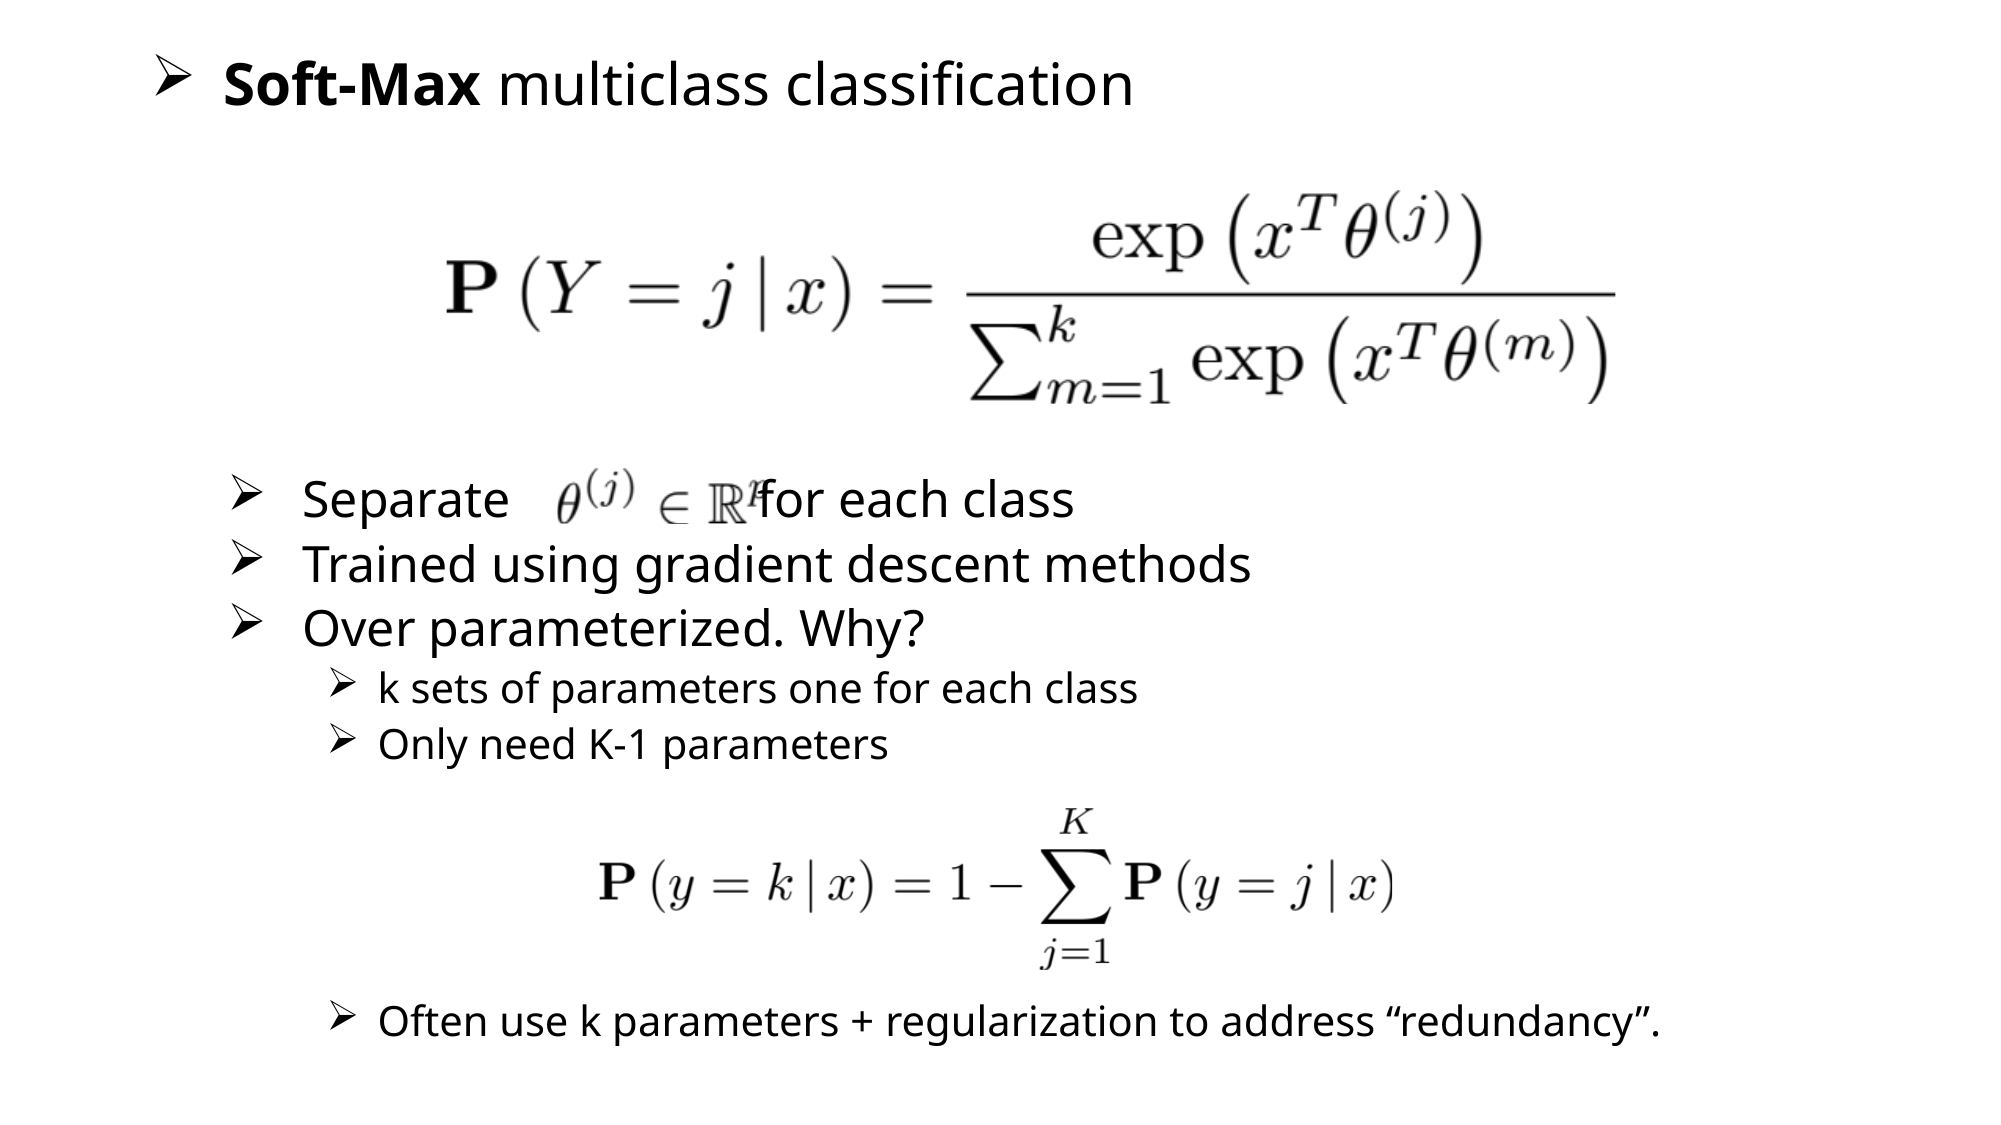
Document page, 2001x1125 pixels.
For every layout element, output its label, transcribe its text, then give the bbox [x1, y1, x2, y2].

text_box Separate for each class Trained using gradient descent methods Over parameterized. Why? k sets of parameters one for each class Only need K-1 parameters Often use k parameters + regularization to address “redundancy”. [137, 467, 1863, 1064]
text_box Soft-Max multiclass classification [133, 47, 1859, 174]
picture [599, 807, 1393, 970]
picture [557, 467, 768, 524]
picture [446, 189, 1616, 404]
